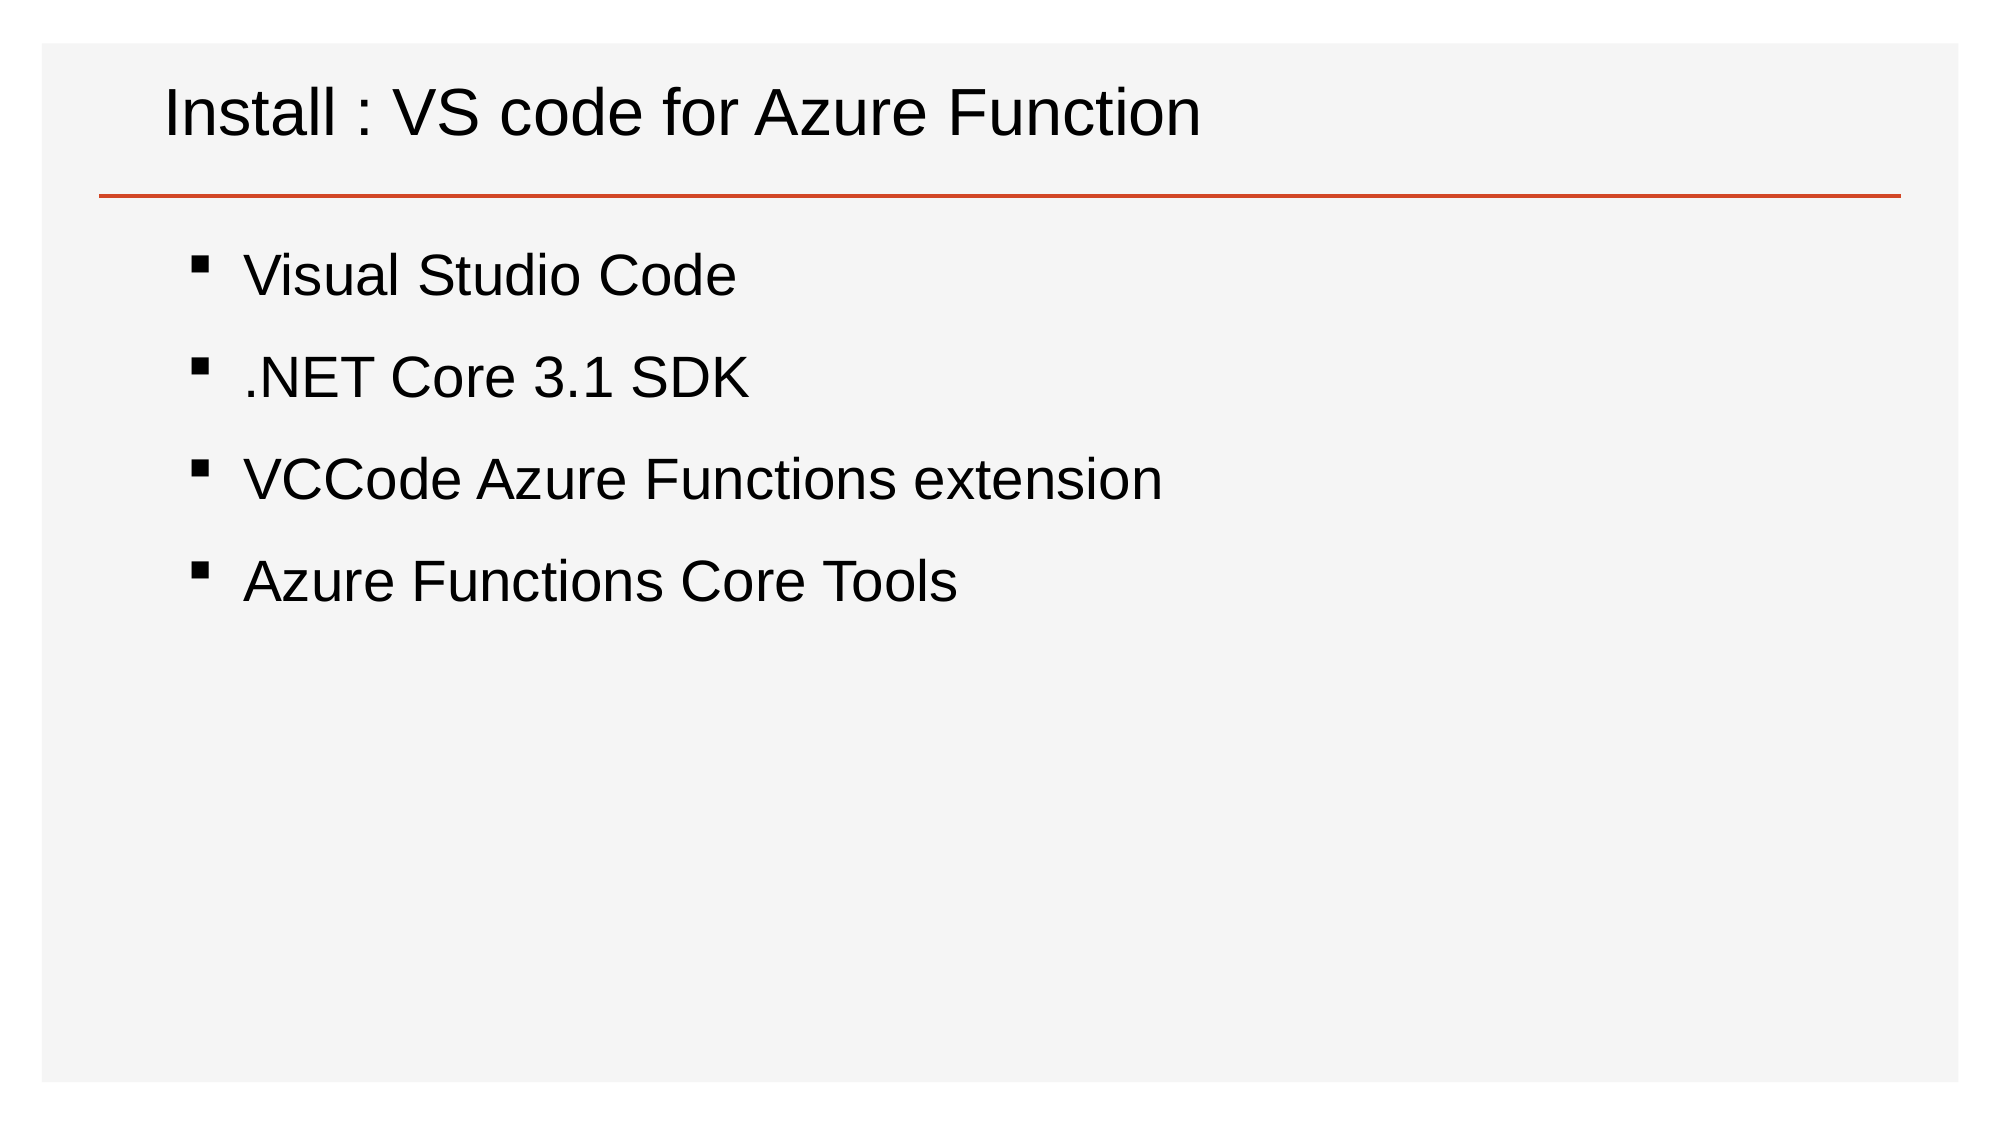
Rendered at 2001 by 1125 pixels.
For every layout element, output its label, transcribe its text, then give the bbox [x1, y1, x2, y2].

list Visual Studio Code .NET Core 3.1 SDK VCCode Azure Functions extension Azure Functions Core Tools [171, 243, 1934, 1018]
title Install : VS code for Azure Function [148, 23, 1912, 157]
